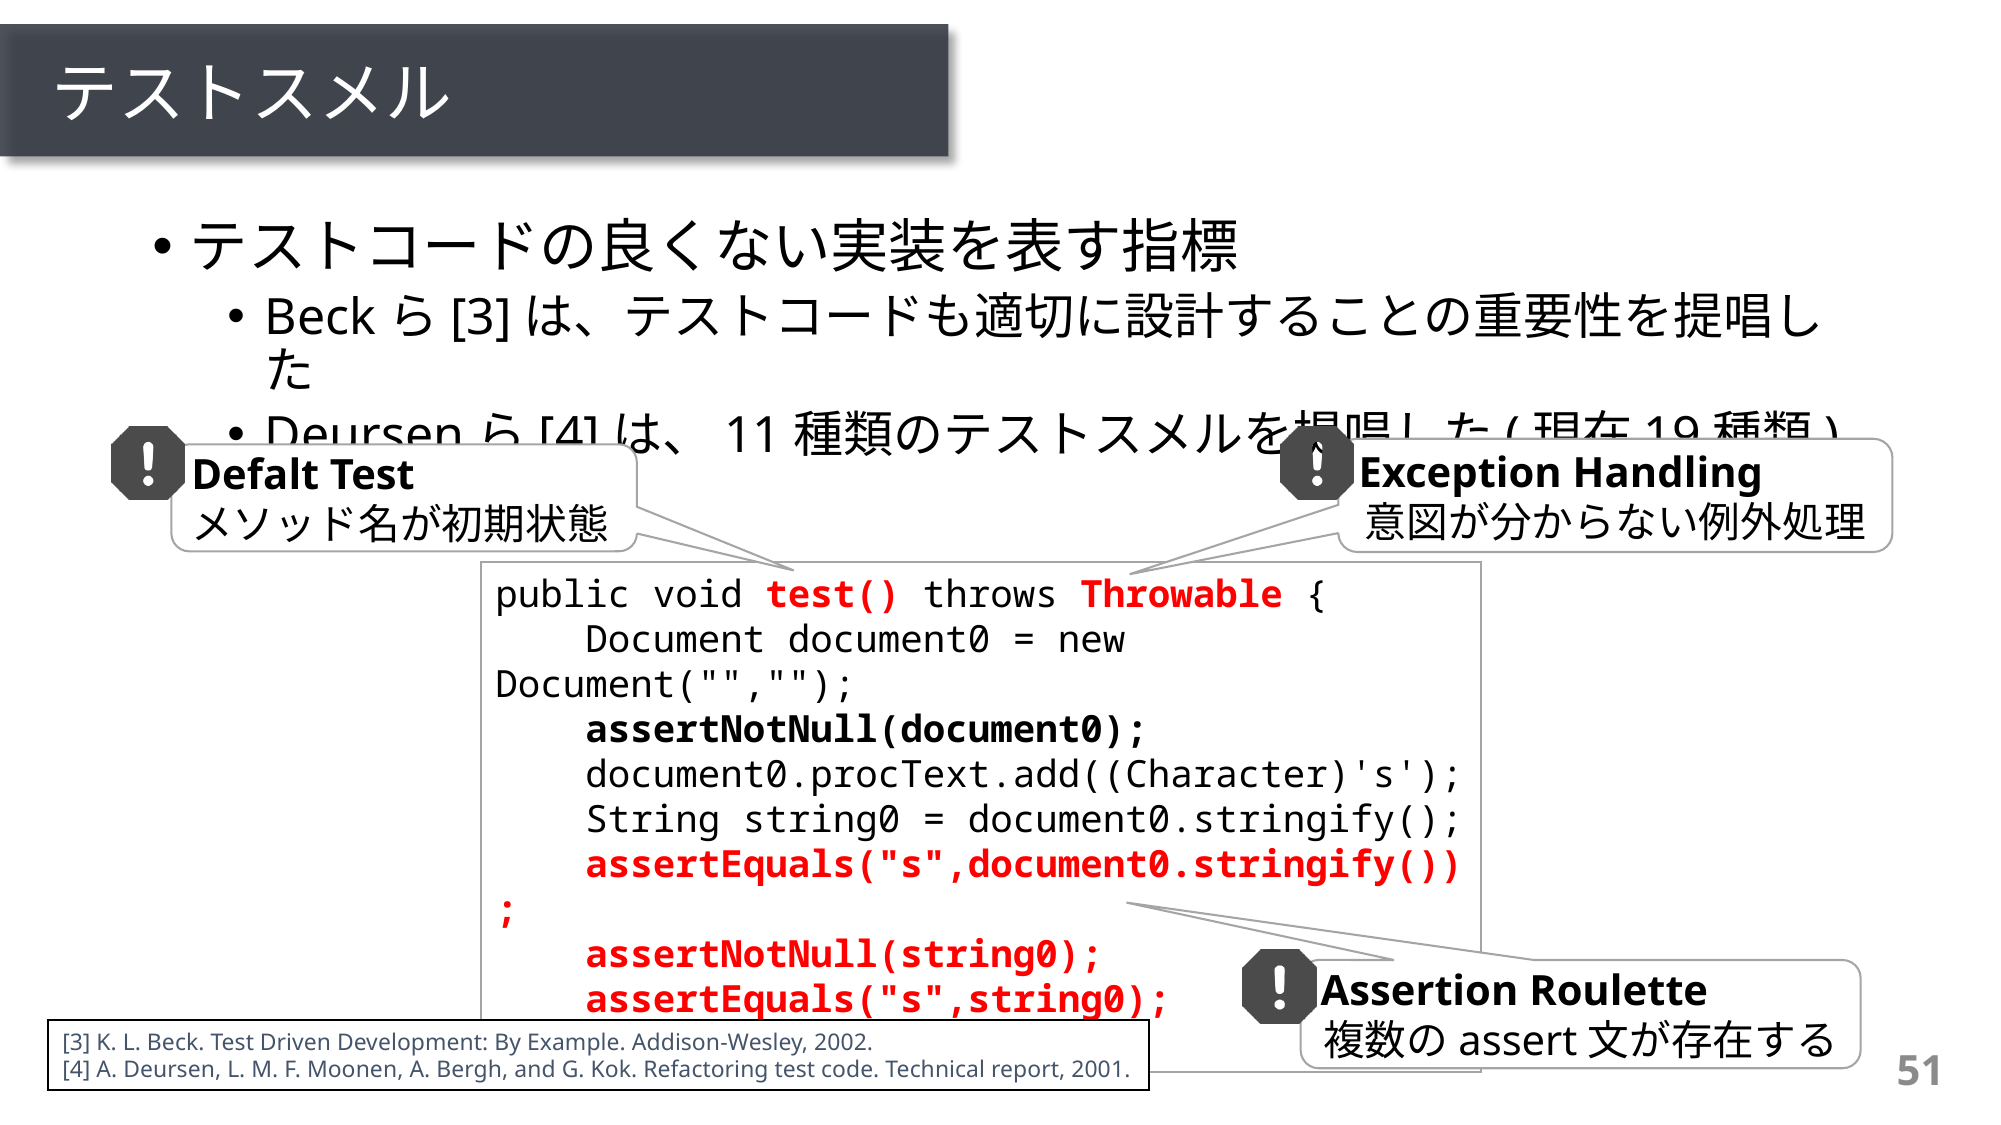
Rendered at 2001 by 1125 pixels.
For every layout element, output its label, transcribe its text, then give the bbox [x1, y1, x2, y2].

list テストコードの良くない実装を表す指標 Beckら[3]は、テストコードも適切に設計することの重要性を提唱した Deursenら[4]は、11種類のテストスメルを提唱した(現在19種類) [137, 210, 1879, 427]
picture [111, 425, 185, 500]
text_box Exception Handling 意図が分からない例外処理 [1129, 437, 1894, 576]
text_box Assertion Roulette 複数のassert文が存在する [1126, 901, 1862, 1070]
picture [1242, 949, 1317, 1024]
text_box [3] K. L. Beck. Test Driven Development: By Example. Addison-Wesley, 2002. [4] A. Deursen, L. M. F. Moonen, A. Bergh, and G. Kok. Refactoring test code. Technical report, 2001. [47, 1019, 1150, 1091]
text_box Defalt Test メソッド名が初期状態 [170, 443, 795, 572]
picture [1280, 426, 1354, 500]
title テストスメル [36, 36, 957, 156]
text_box public void test() throws Throwable { Document document0 = new Document("",""); assertNotNull(document0); document0.procText.add((Character)'s'); String string0 = document0.stringify(); assertEquals("s",document0.stringify()); assertNotNull(string0); assertEquals("s",string0); } [480, 561, 1482, 1073]
